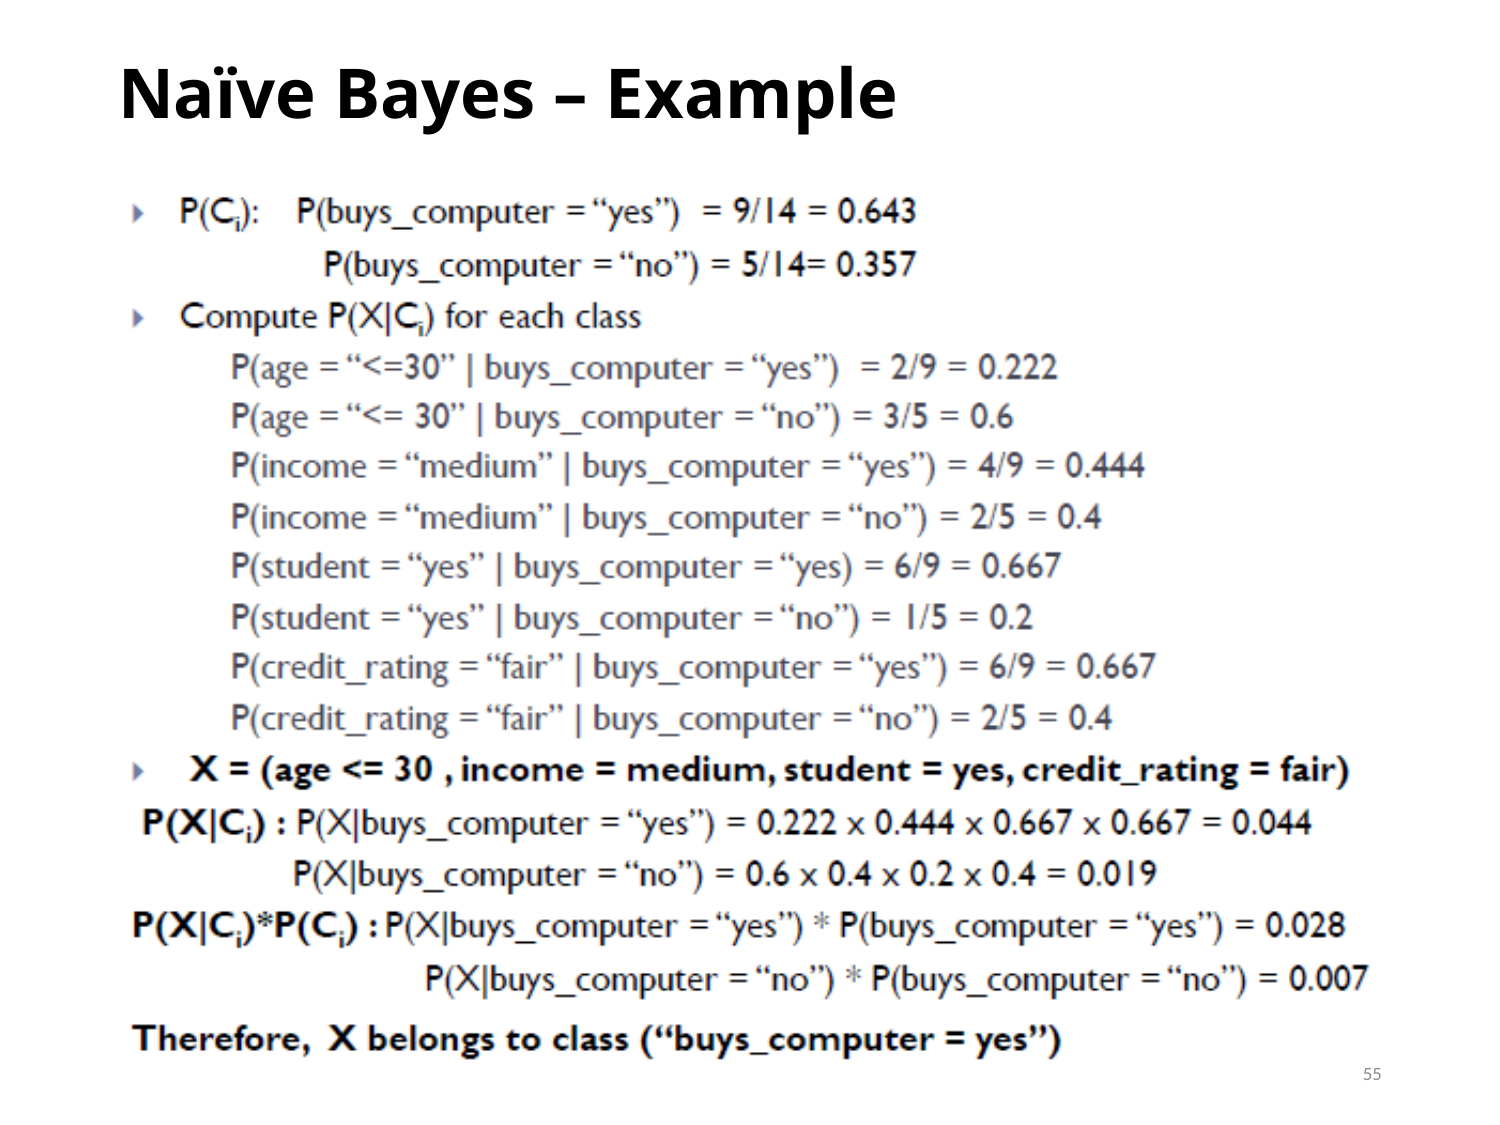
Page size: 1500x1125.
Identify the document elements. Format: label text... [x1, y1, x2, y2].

slide_number 55 [1059, 1042, 1397, 1103]
picture [120, 183, 1380, 1066]
title Naïve Bayes – Example [103, 0, 1397, 205]
